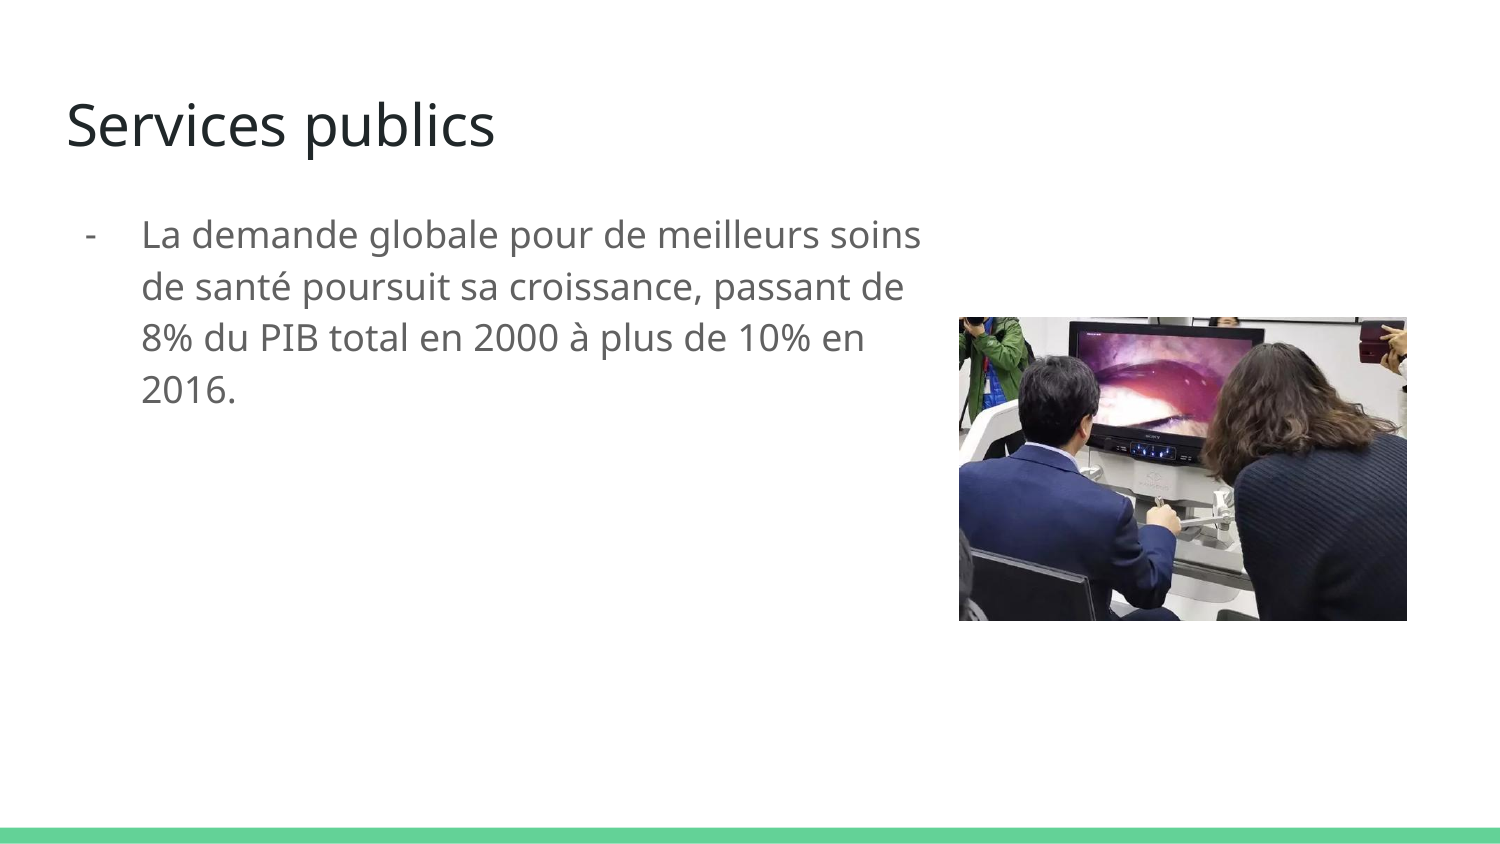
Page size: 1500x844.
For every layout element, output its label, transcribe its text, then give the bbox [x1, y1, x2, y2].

title Services publics [51, 72, 1449, 167]
list La demande globale pour de meilleurs soins de santé poursuit sa croissance, passant de 8% du PIB total en 2000 à plus de 10% en 2016. [51, 189, 960, 750]
picture [959, 317, 1407, 622]
